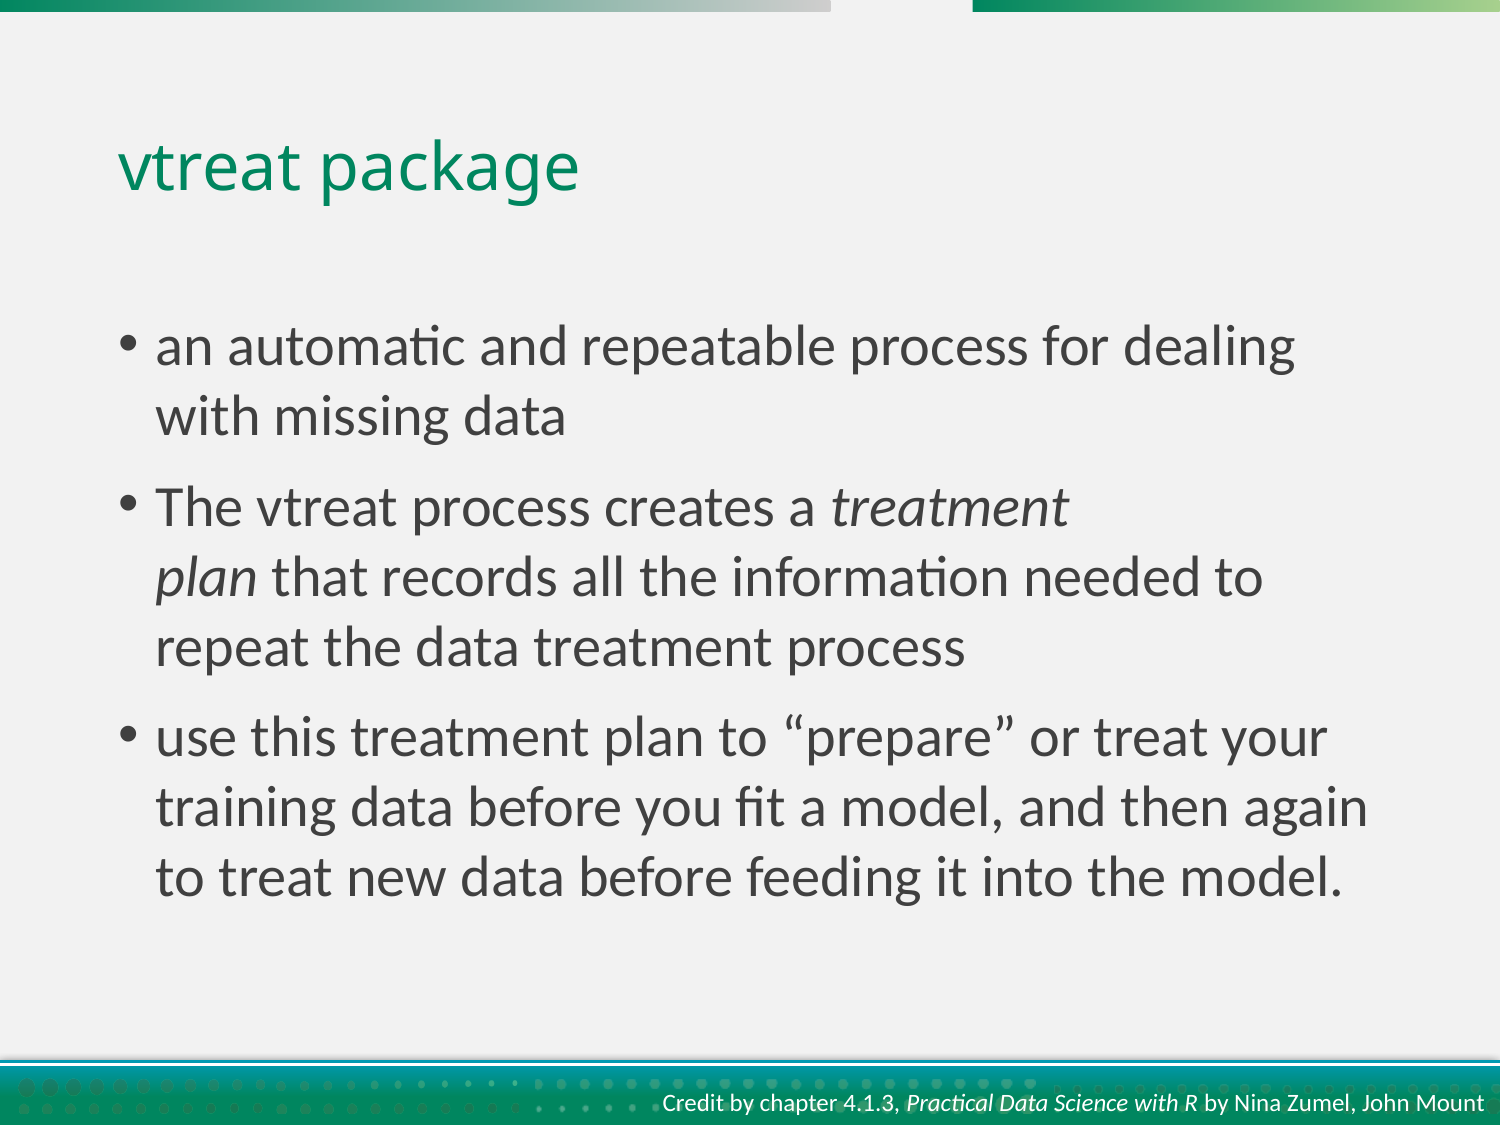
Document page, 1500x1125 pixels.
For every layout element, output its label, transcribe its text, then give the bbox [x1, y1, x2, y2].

text_box Credit by chapter 4.1.3, Practical Data Science with R by Nina Zumel, John Mount [605, 1078, 1500, 1124]
title vtreat package [103, 59, 1397, 278]
list an automatic and repeatable process for dealing with missing data The vtreat process creates a treatment plan that records all the information needed to repeat the data treatment process use this treatment plan to “prepare” or treat your training data before you fit a model, and then again to treat new data before feeding it into the model. [103, 299, 1397, 1014]
